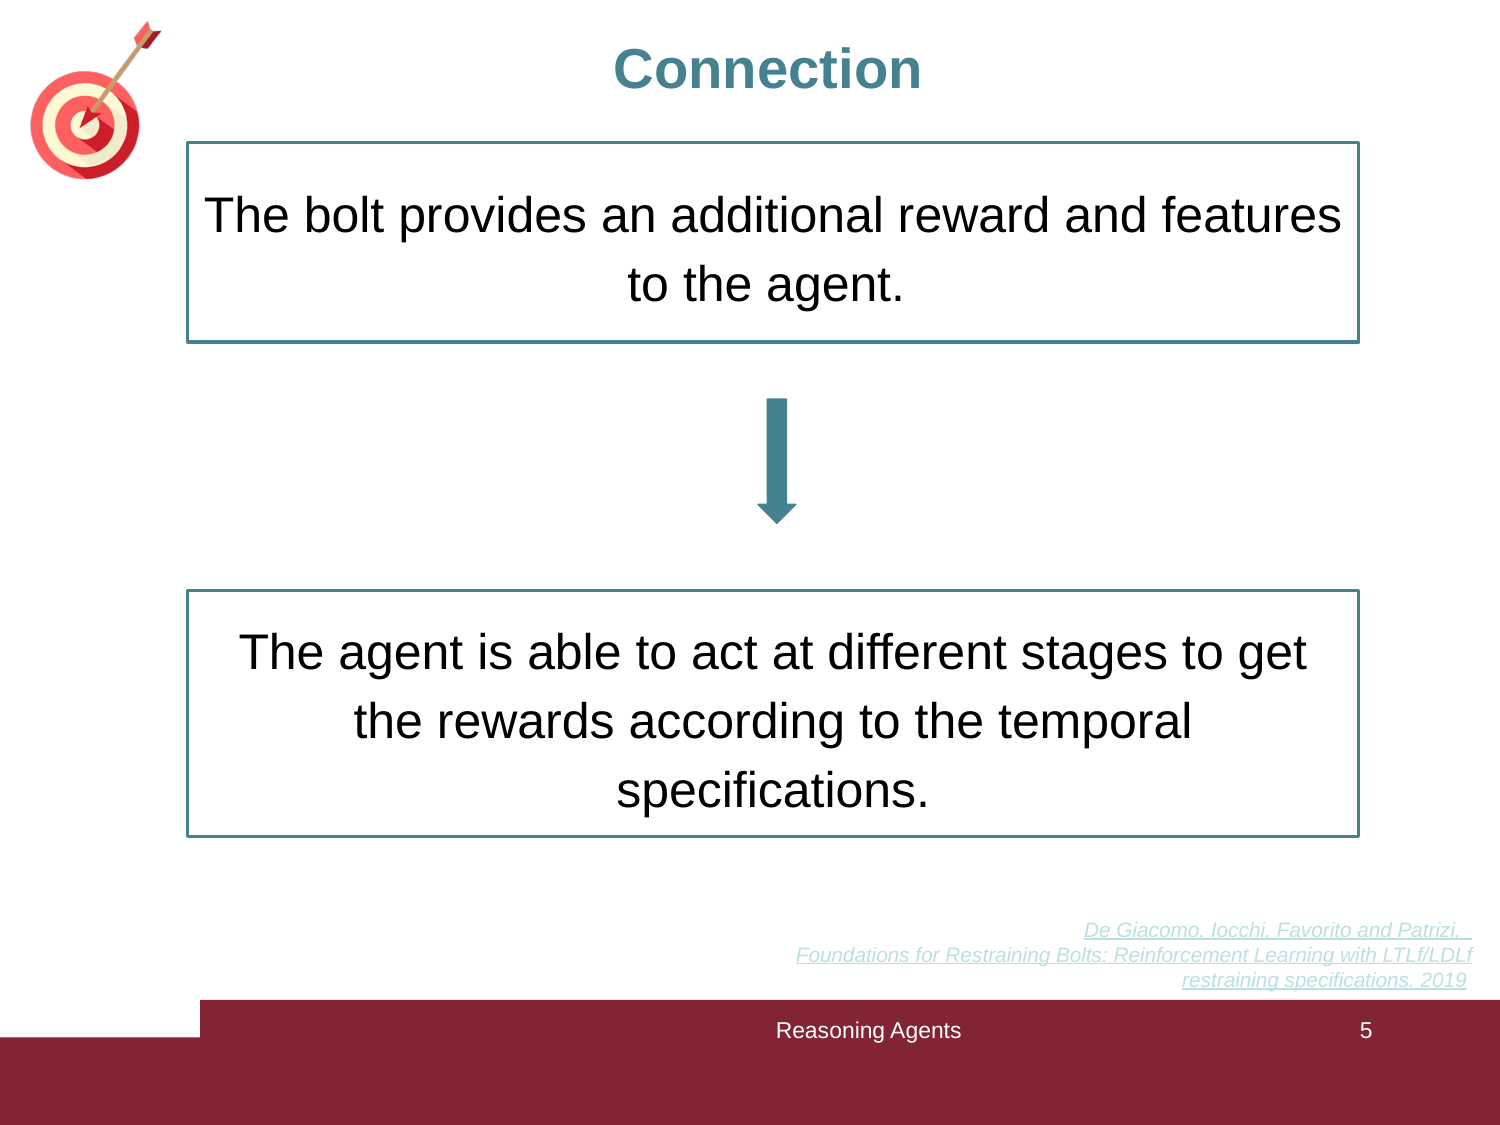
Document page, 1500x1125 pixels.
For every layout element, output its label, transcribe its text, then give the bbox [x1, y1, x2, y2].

text_box [758, 399, 796, 524]
text_box The agent is able to act at different stages to get the rewards according to the temporal specifications. [187, 590, 1359, 837]
slide_number Reasoning Agents [712, 1008, 1025, 1084]
text_box Connection [598, 17, 993, 142]
text_box De Giacomo, Iocchi, Favorito and Patrizi, Foundations for Restraining Bolts: Reinforcement Learning with LTLf/LDLf restraining specifications. 2019 [737, 908, 1488, 999]
text_box The bolt provides an additional reward and features to the agent. [187, 142, 1359, 343]
list [80, 250, 1351, 1083]
picture [0, 0, 234, 253]
slide_number 5 [1074, 1008, 1388, 1084]
